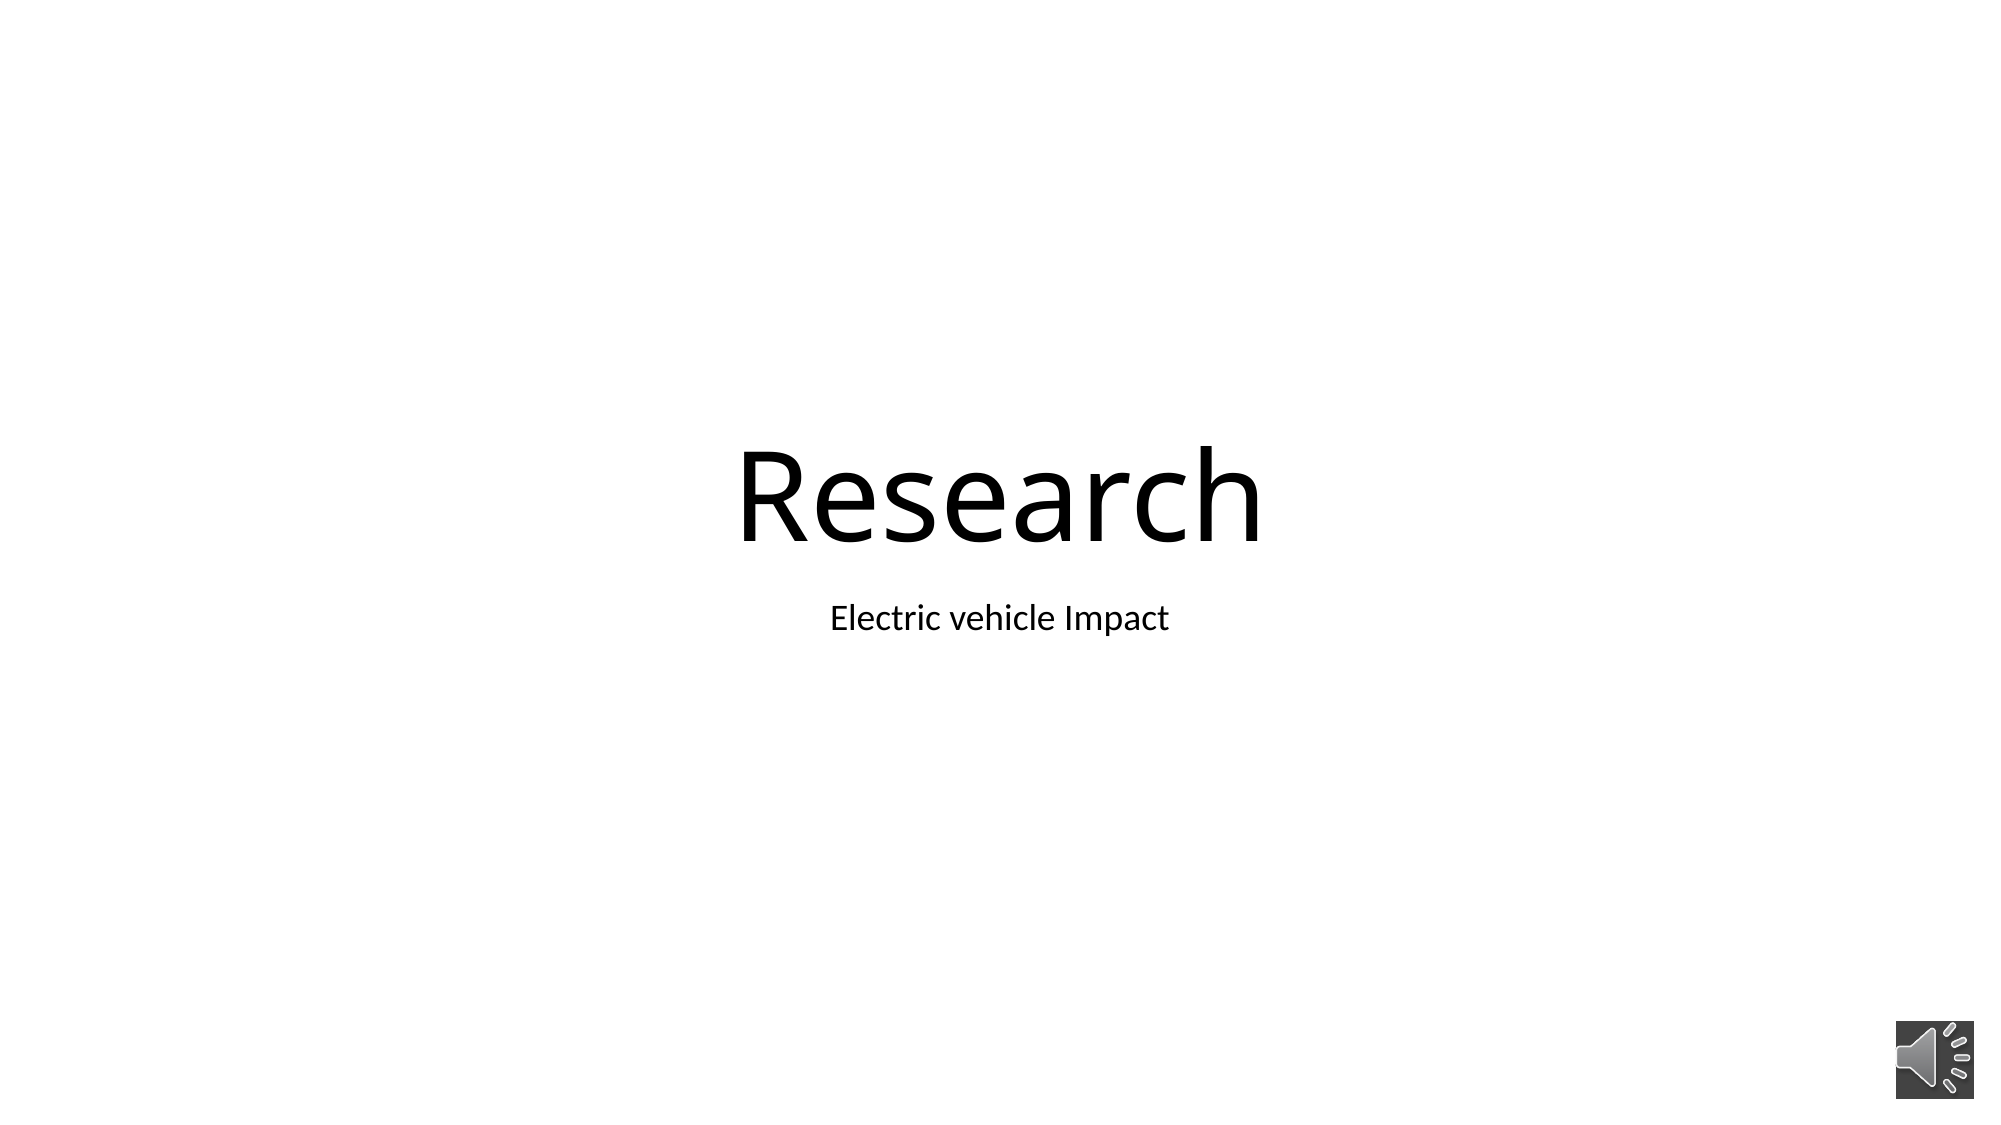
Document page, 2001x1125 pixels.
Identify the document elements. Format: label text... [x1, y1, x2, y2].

title Research [249, 184, 1750, 576]
picture [1894, 1019, 1975, 1100]
subtitle Electric vehicle Impact [249, 590, 1750, 863]
